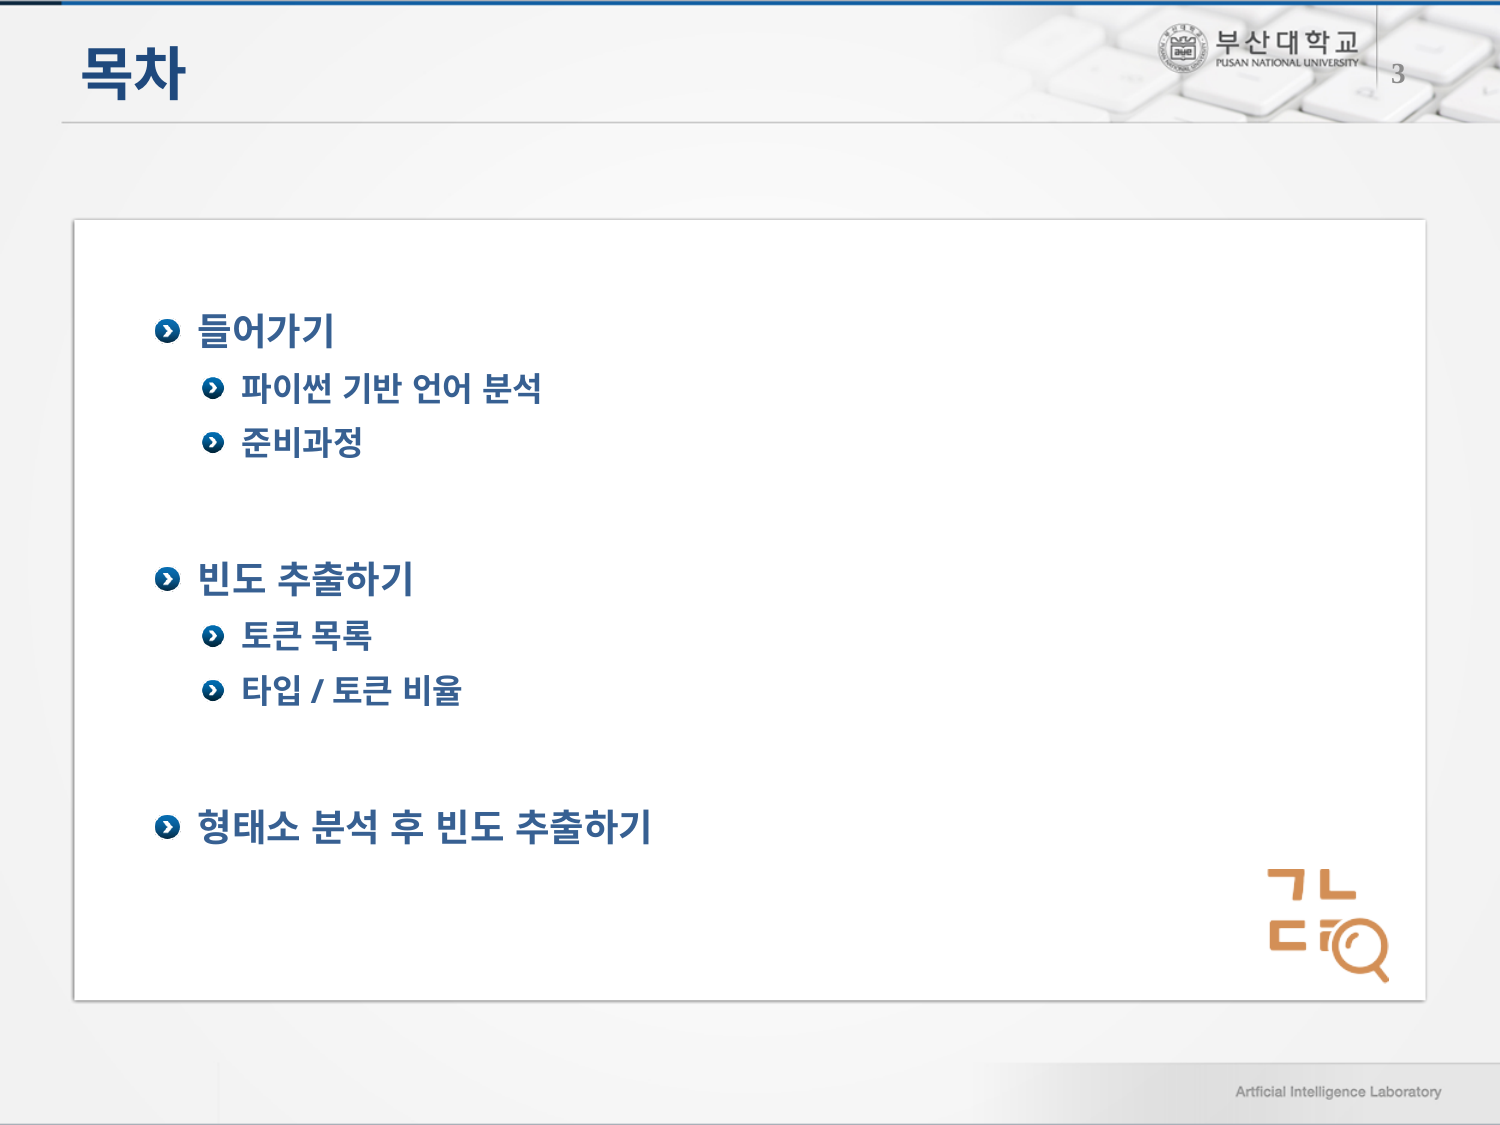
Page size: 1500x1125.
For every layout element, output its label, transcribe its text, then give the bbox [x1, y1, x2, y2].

slide_number 3 [1376, 30, 1461, 114]
list 들어가기 파이썬 기반 언어 분석 준비과정 빈도 추출하기 토큰 목록 타입/토큰 비율 형태소 분석 후 빈도 추출하기 [138, 291, 1353, 953]
picture [0, 0, 1500, 1125]
title 목차 [64, 30, 1152, 114]
